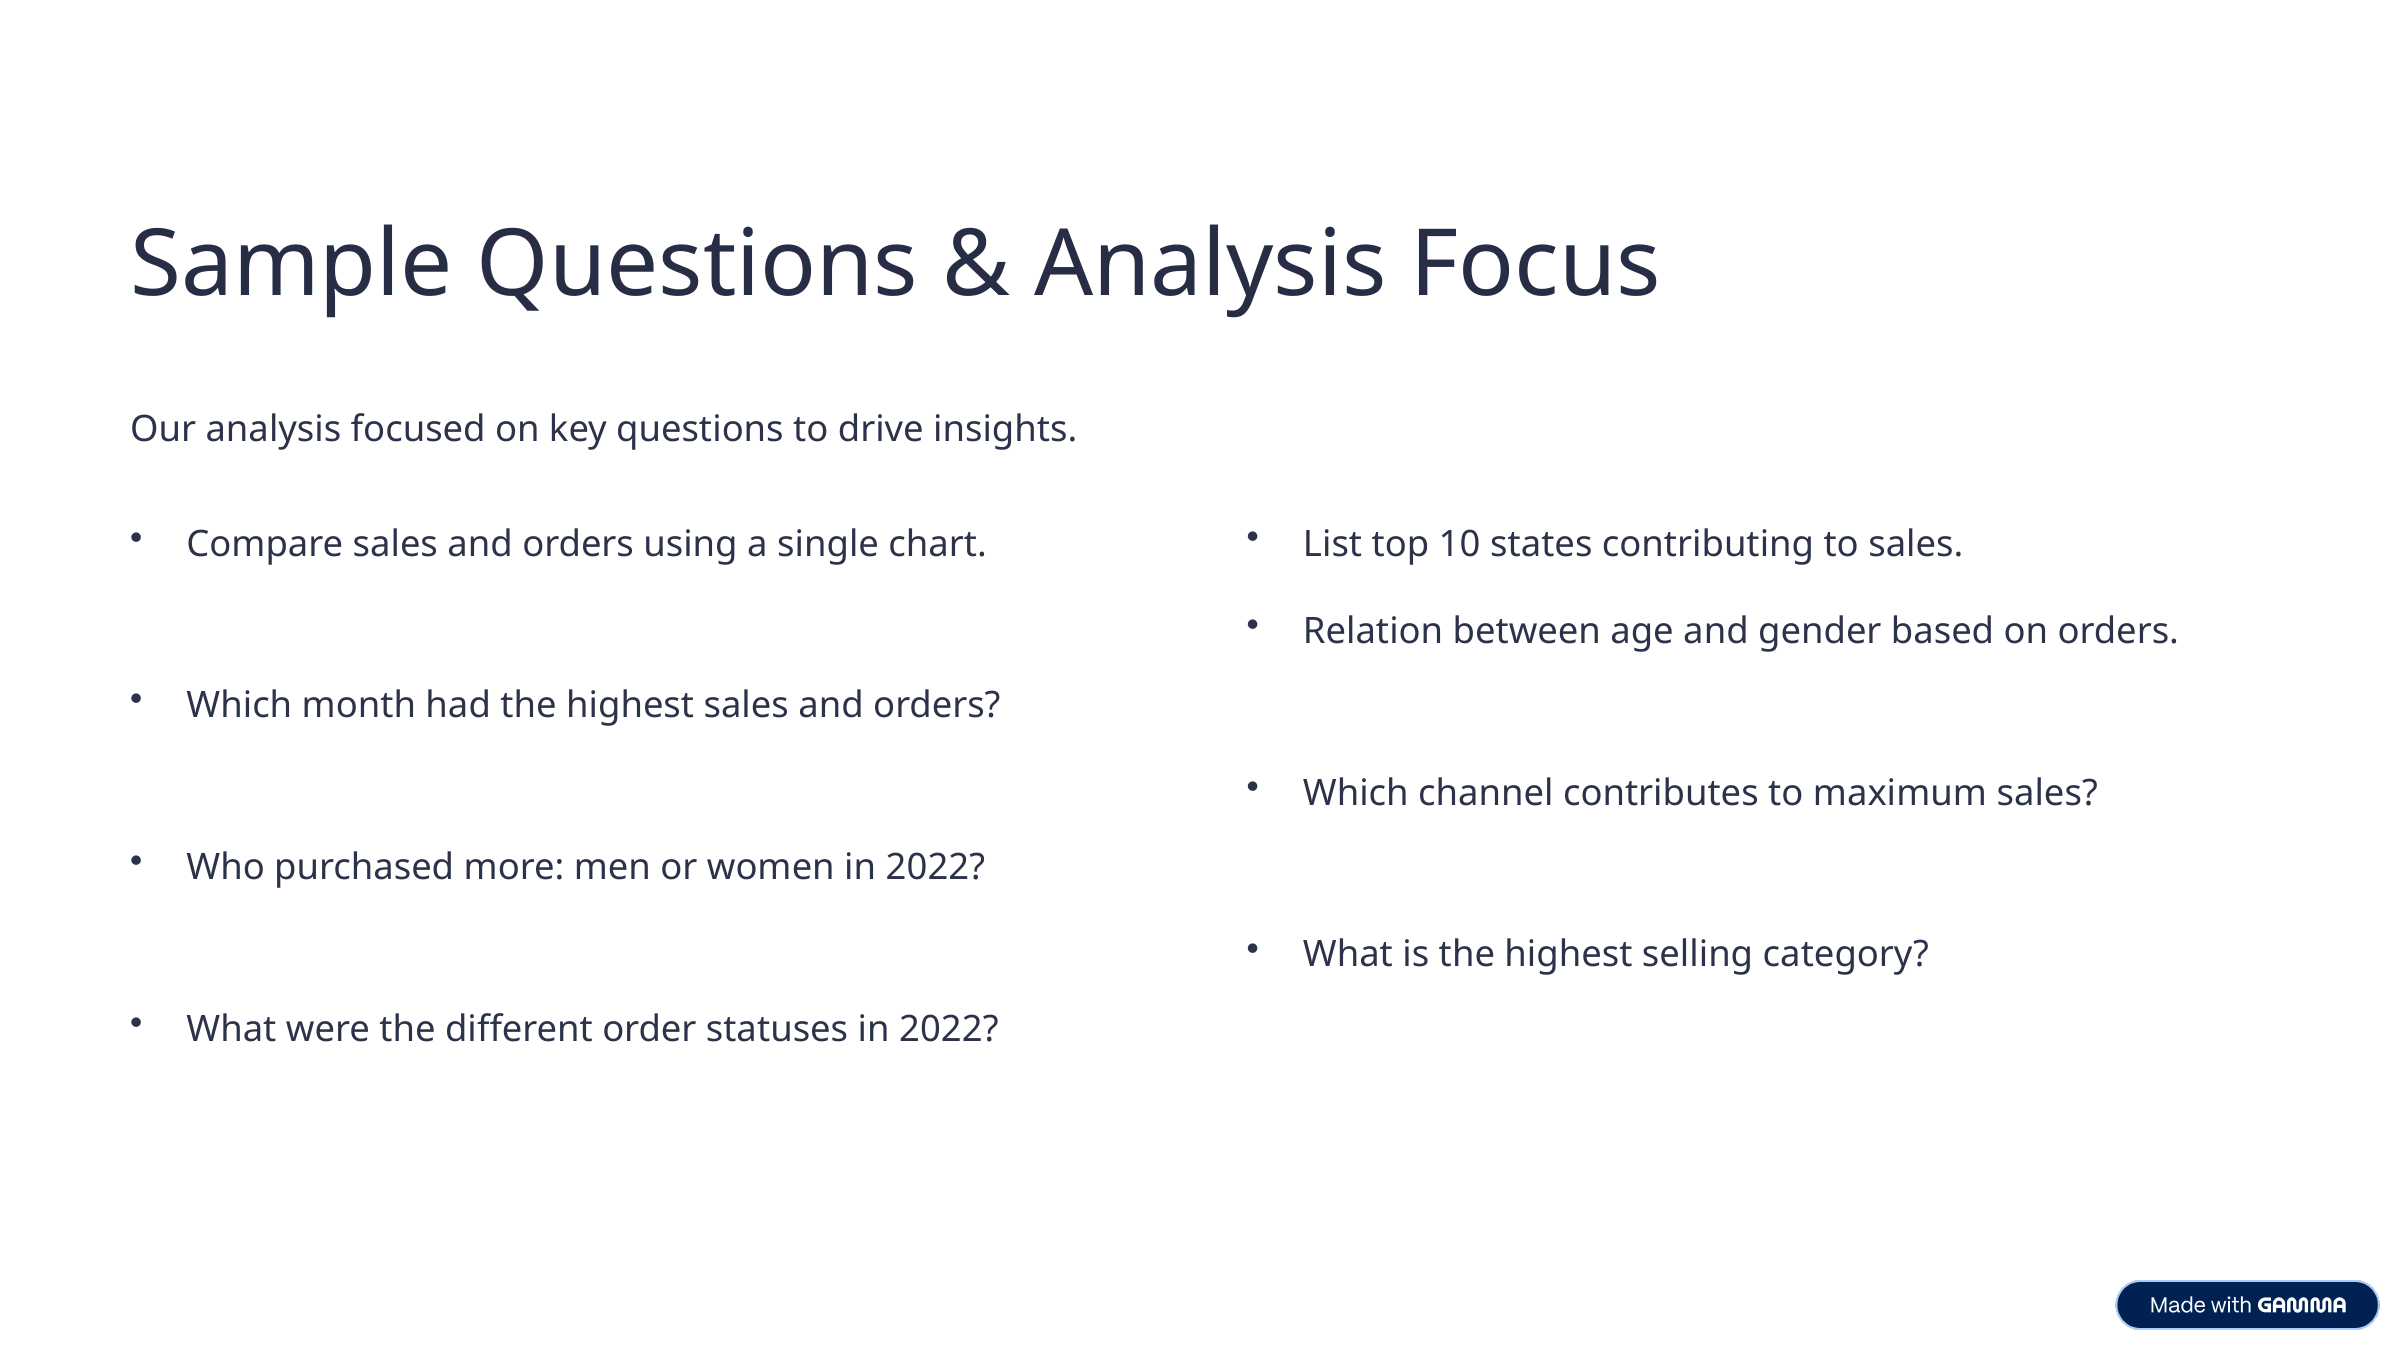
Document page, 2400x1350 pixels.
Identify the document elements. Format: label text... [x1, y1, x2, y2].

text_box What were the different order statuses in 2022? [130, 989, 1155, 1139]
text_box Compare sales and orders using a single chart. [130, 503, 1155, 653]
text_box Which month had the highest sales and orders? [130, 665, 1155, 815]
text_box List top 10 states contributing to sales. [1246, 503, 2271, 579]
text_box Which channel contributes to maximum sales? [1246, 753, 2271, 902]
text_box Who purchased more: men or women in 2022? [130, 827, 1155, 977]
text_box Sample Questions & Analysis Focus [130, 198, 1577, 316]
text_box Relation between age and gender based on orders. [1246, 591, 2271, 741]
picture [2106, 1271, 2389, 1339]
text_box What is the highest selling category? [1246, 914, 2271, 990]
text_box Our analysis focused on key questions to drive insights. [130, 389, 2270, 449]
